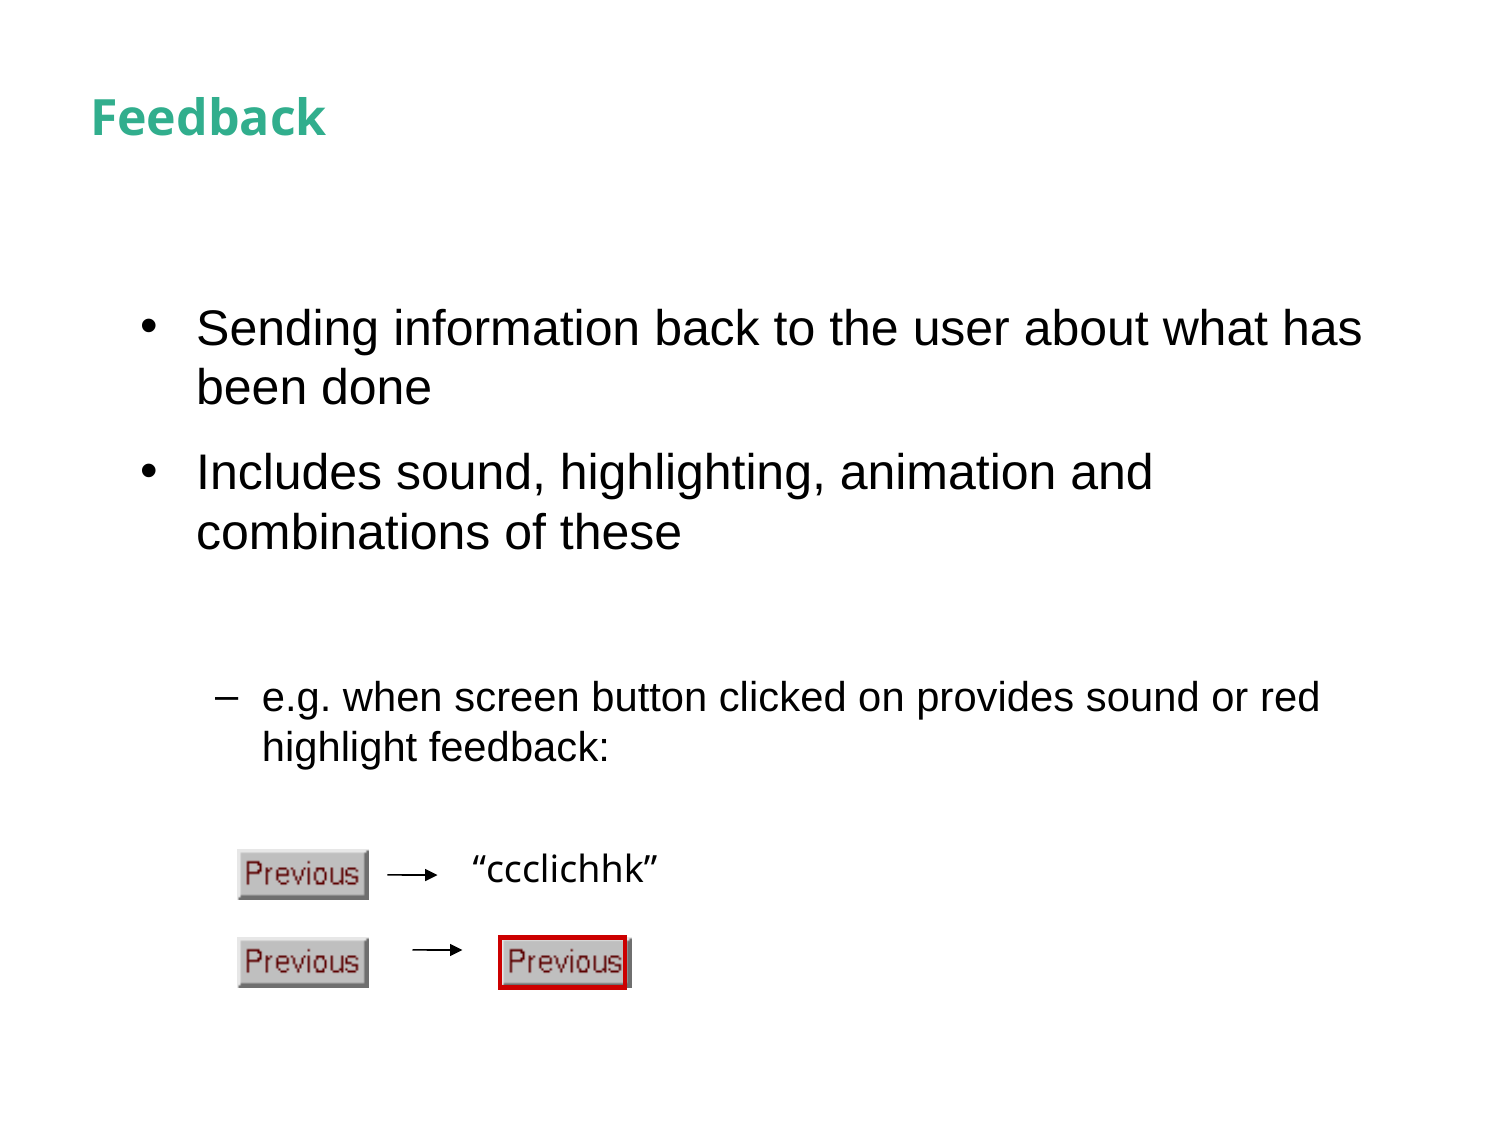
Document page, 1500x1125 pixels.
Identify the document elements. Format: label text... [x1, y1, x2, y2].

picture [237, 937, 370, 988]
text_box “ccclichhk” [457, 837, 673, 898]
title Feedback [75, 45, 1425, 187]
text_box [412, 943, 463, 957]
list Sending information back to the user about what has been done Includes sound, highlighting, animation and combinations of these e.g. when screen button clicked on provides sound or red highlight feedback: [125, 287, 1400, 963]
picture [499, 937, 632, 988]
picture [237, 849, 370, 901]
text_box [387, 868, 438, 882]
